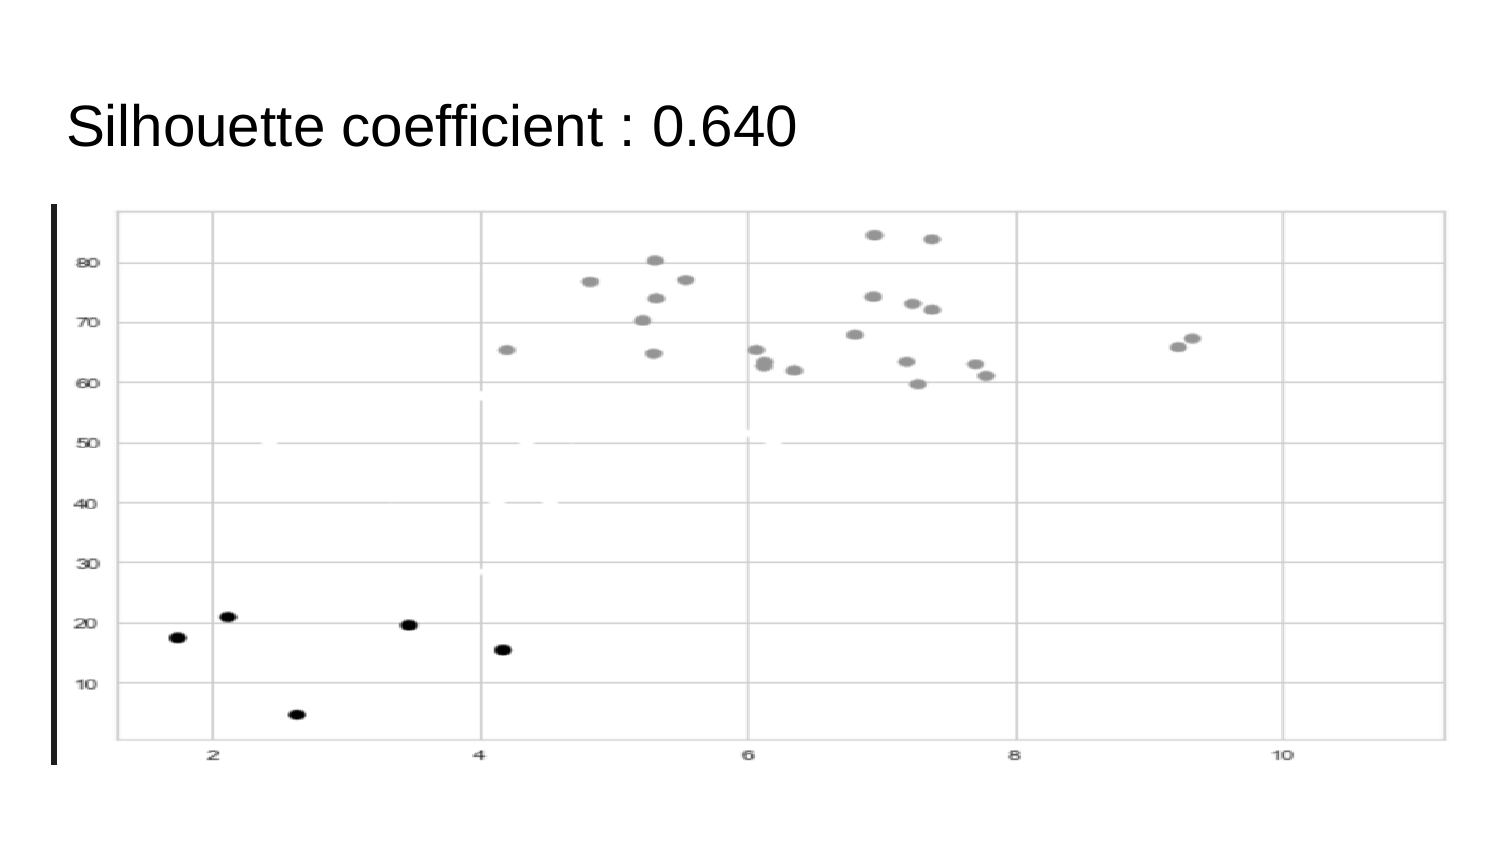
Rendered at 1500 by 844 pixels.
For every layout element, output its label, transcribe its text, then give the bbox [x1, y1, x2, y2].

picture [50, 203, 1459, 765]
title Silhouette coefficient : 0.640 [51, 72, 1449, 167]
